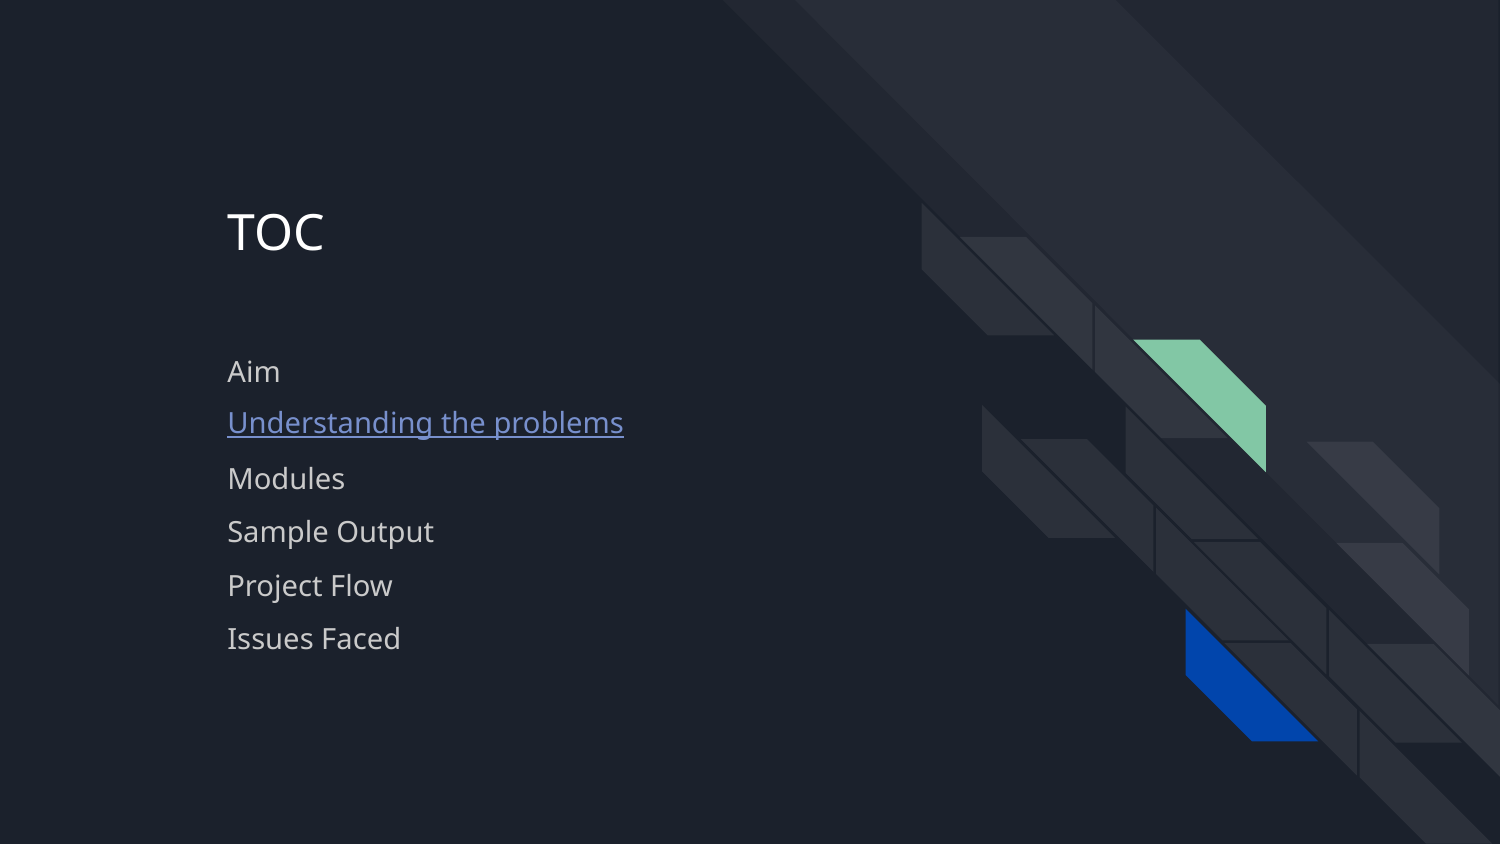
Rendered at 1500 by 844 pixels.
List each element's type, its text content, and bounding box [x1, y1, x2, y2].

text_box Sample Output [212, 504, 708, 557]
text_box Issues Faced [212, 610, 708, 665]
text_box Aim [212, 344, 708, 397]
title TOC [212, 185, 1368, 266]
text_box Understanding the problems [212, 397, 708, 450]
text_box Modules [212, 450, 708, 504]
text_box Project Flow [212, 557, 708, 610]
